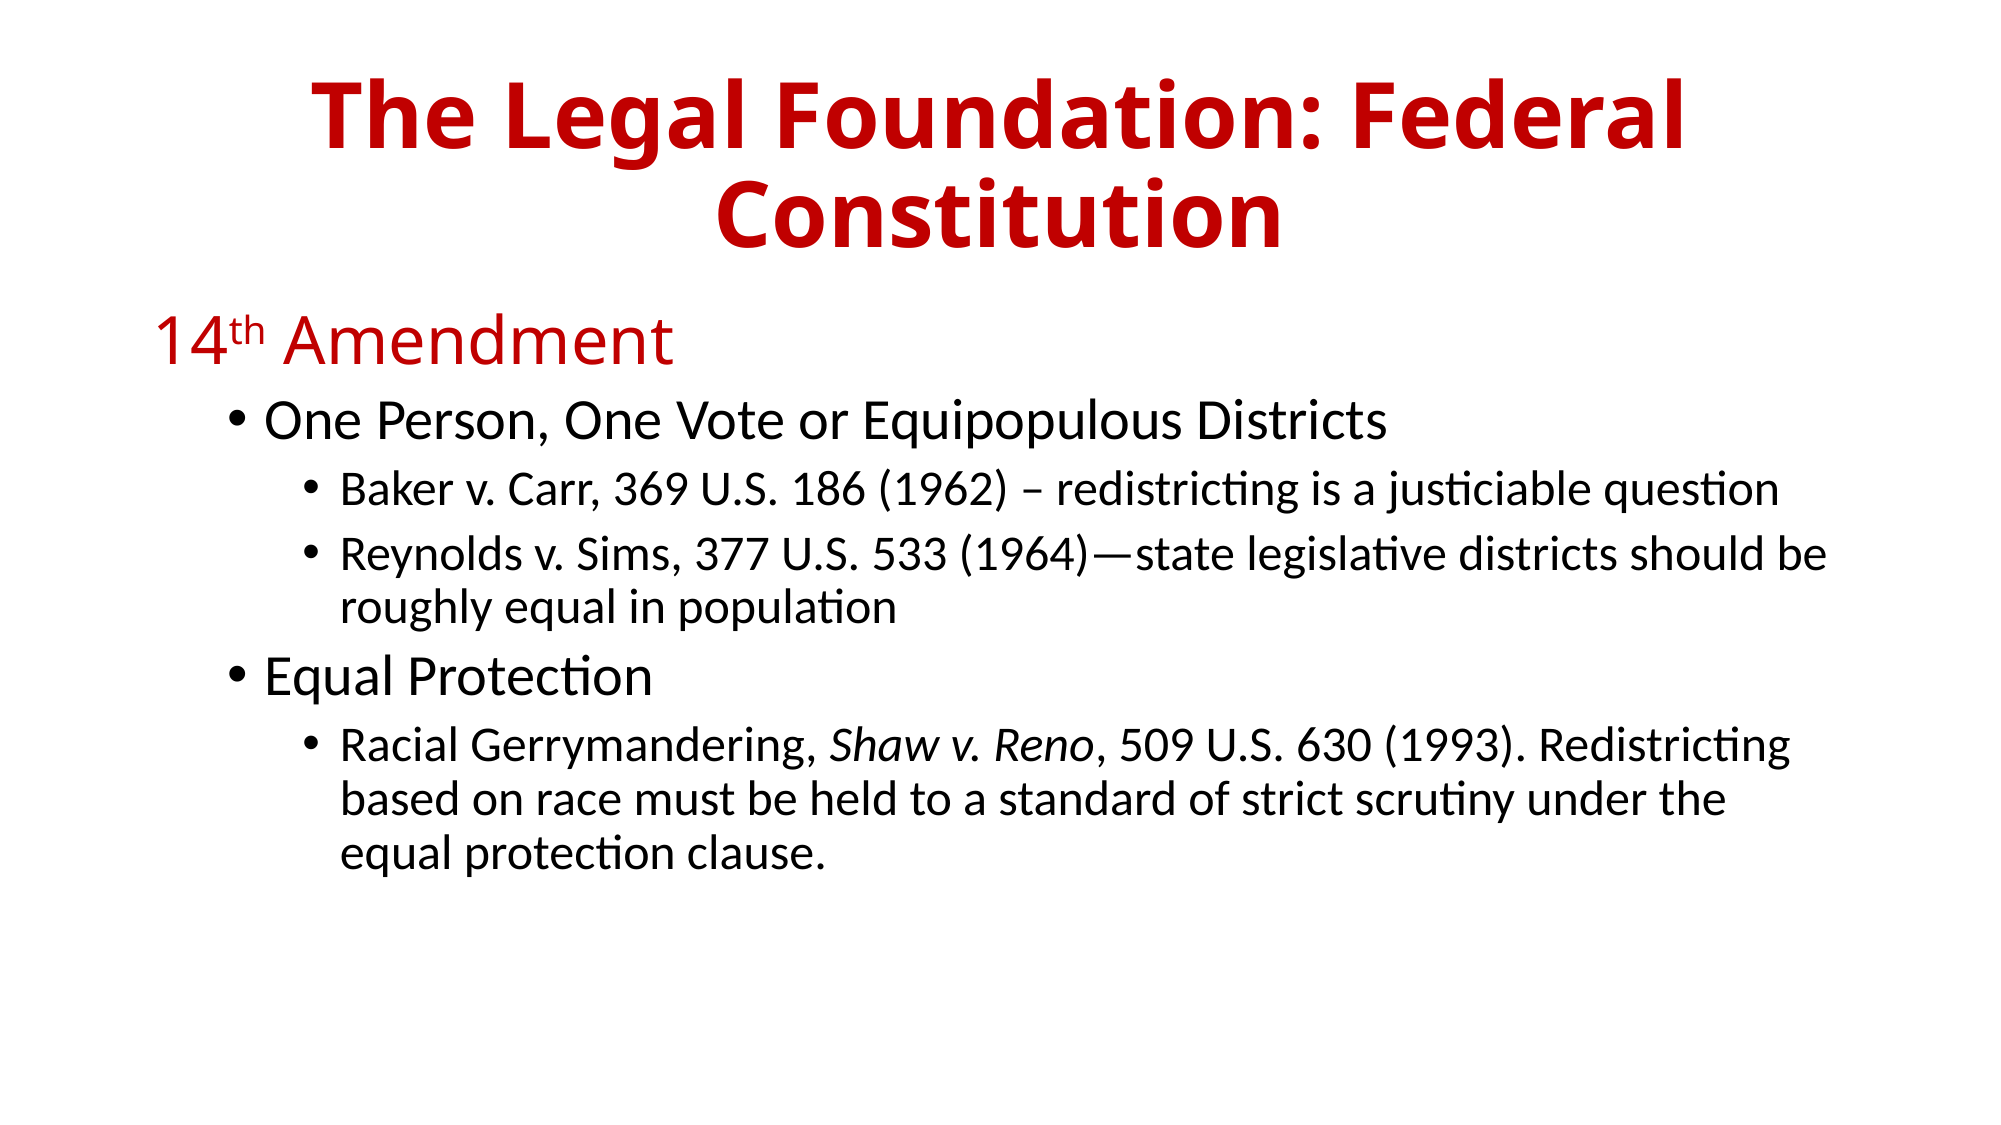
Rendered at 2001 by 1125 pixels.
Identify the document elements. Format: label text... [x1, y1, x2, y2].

text_box 14th Amendment One Person, One Vote or Equipopulous Districts Baker v. Carr, 369 U.S. 186 (1962) – redistricting is a justiciable question Reynolds v. Sims, 377 U.S. 533 (1964)—state legislative districts should be roughly equal in population Equal Protection Racial Gerrymandering, Shaw v. Reno, 509 U.S. 630 (1993). Redistricting based on race must be held to a standard of strict scrutiny under the equal protection clause. [137, 299, 1863, 1014]
text_box The Legal Foundation: Federal Constitution [137, 59, 1863, 278]
